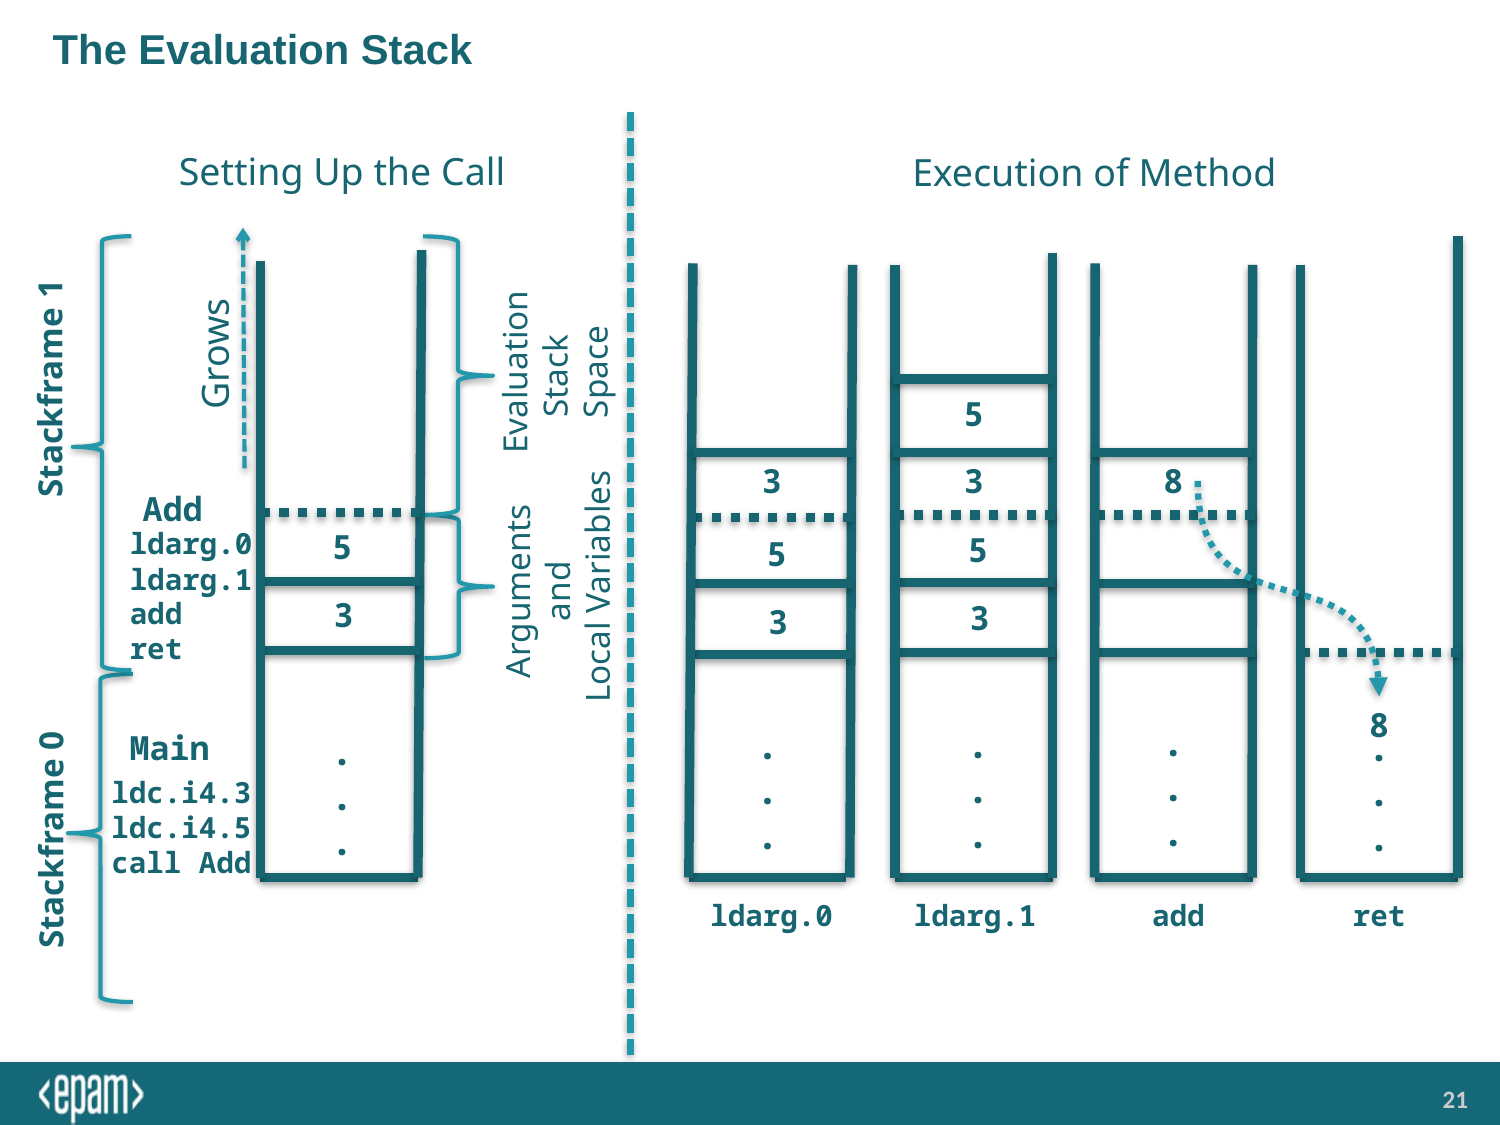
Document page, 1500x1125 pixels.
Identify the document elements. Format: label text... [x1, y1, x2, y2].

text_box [21, 112, 1476, 1056]
title The Evaluation Stack [0, 0, 1500, 95]
picture [38, 1074, 144, 1125]
